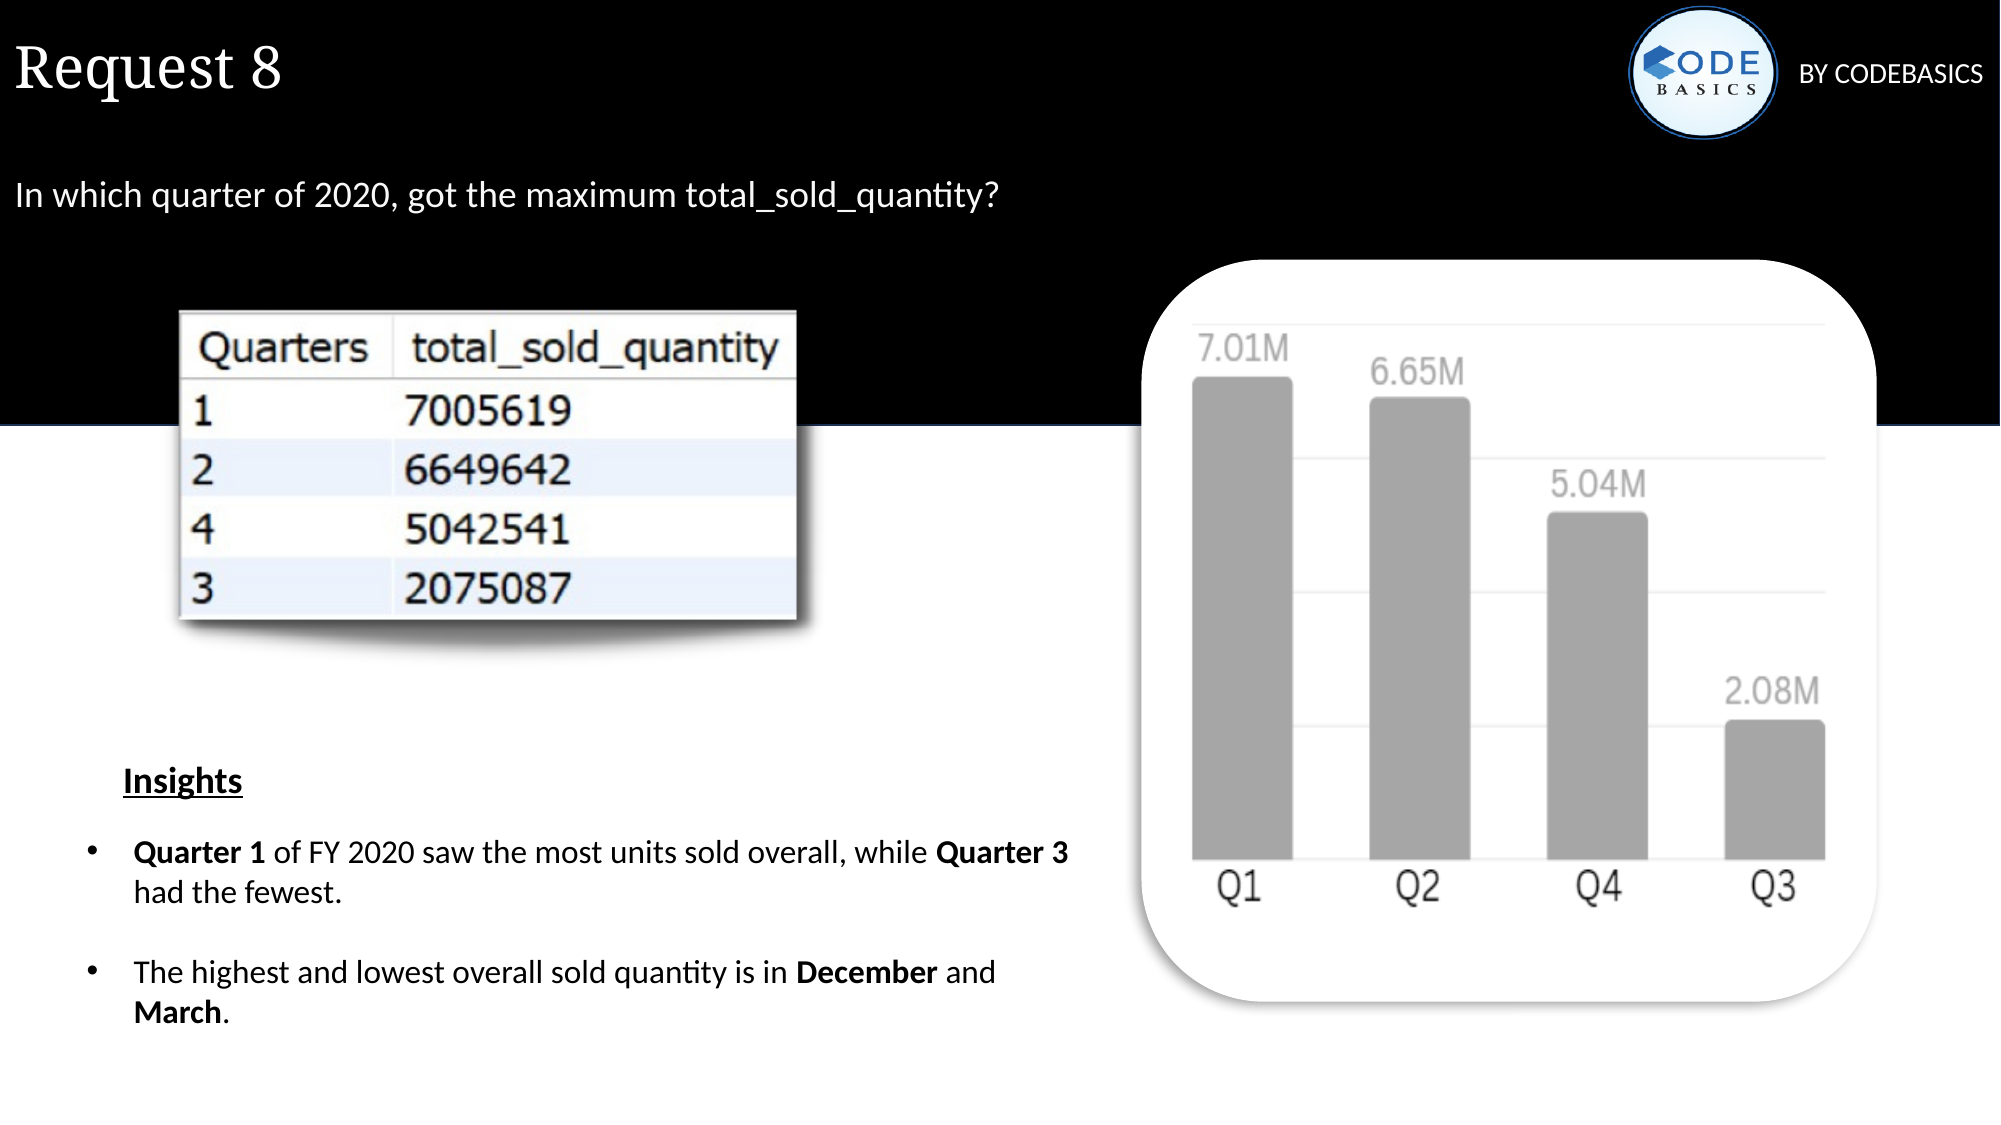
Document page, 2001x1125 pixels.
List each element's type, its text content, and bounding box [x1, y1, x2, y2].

text_box BY CODEBASICS [1784, 47, 1999, 97]
text_box Request 8 In which quarter of 2020, got the maximum total_sold_quantity? [0, 22, 1711, 223]
text_box Quarter 1 of FY 2020 saw the most units sold overall, while Quarter 3 had the fewest. The highest and lowest overall sold quantity is in December and March. [71, 822, 1084, 1117]
picture [1141, 259, 1877, 1002]
picture [1622, 0, 1784, 145]
text_box [0, 0, 2000, 426]
picture [160, 297, 827, 669]
text_box Insights [99, 738, 1112, 808]
